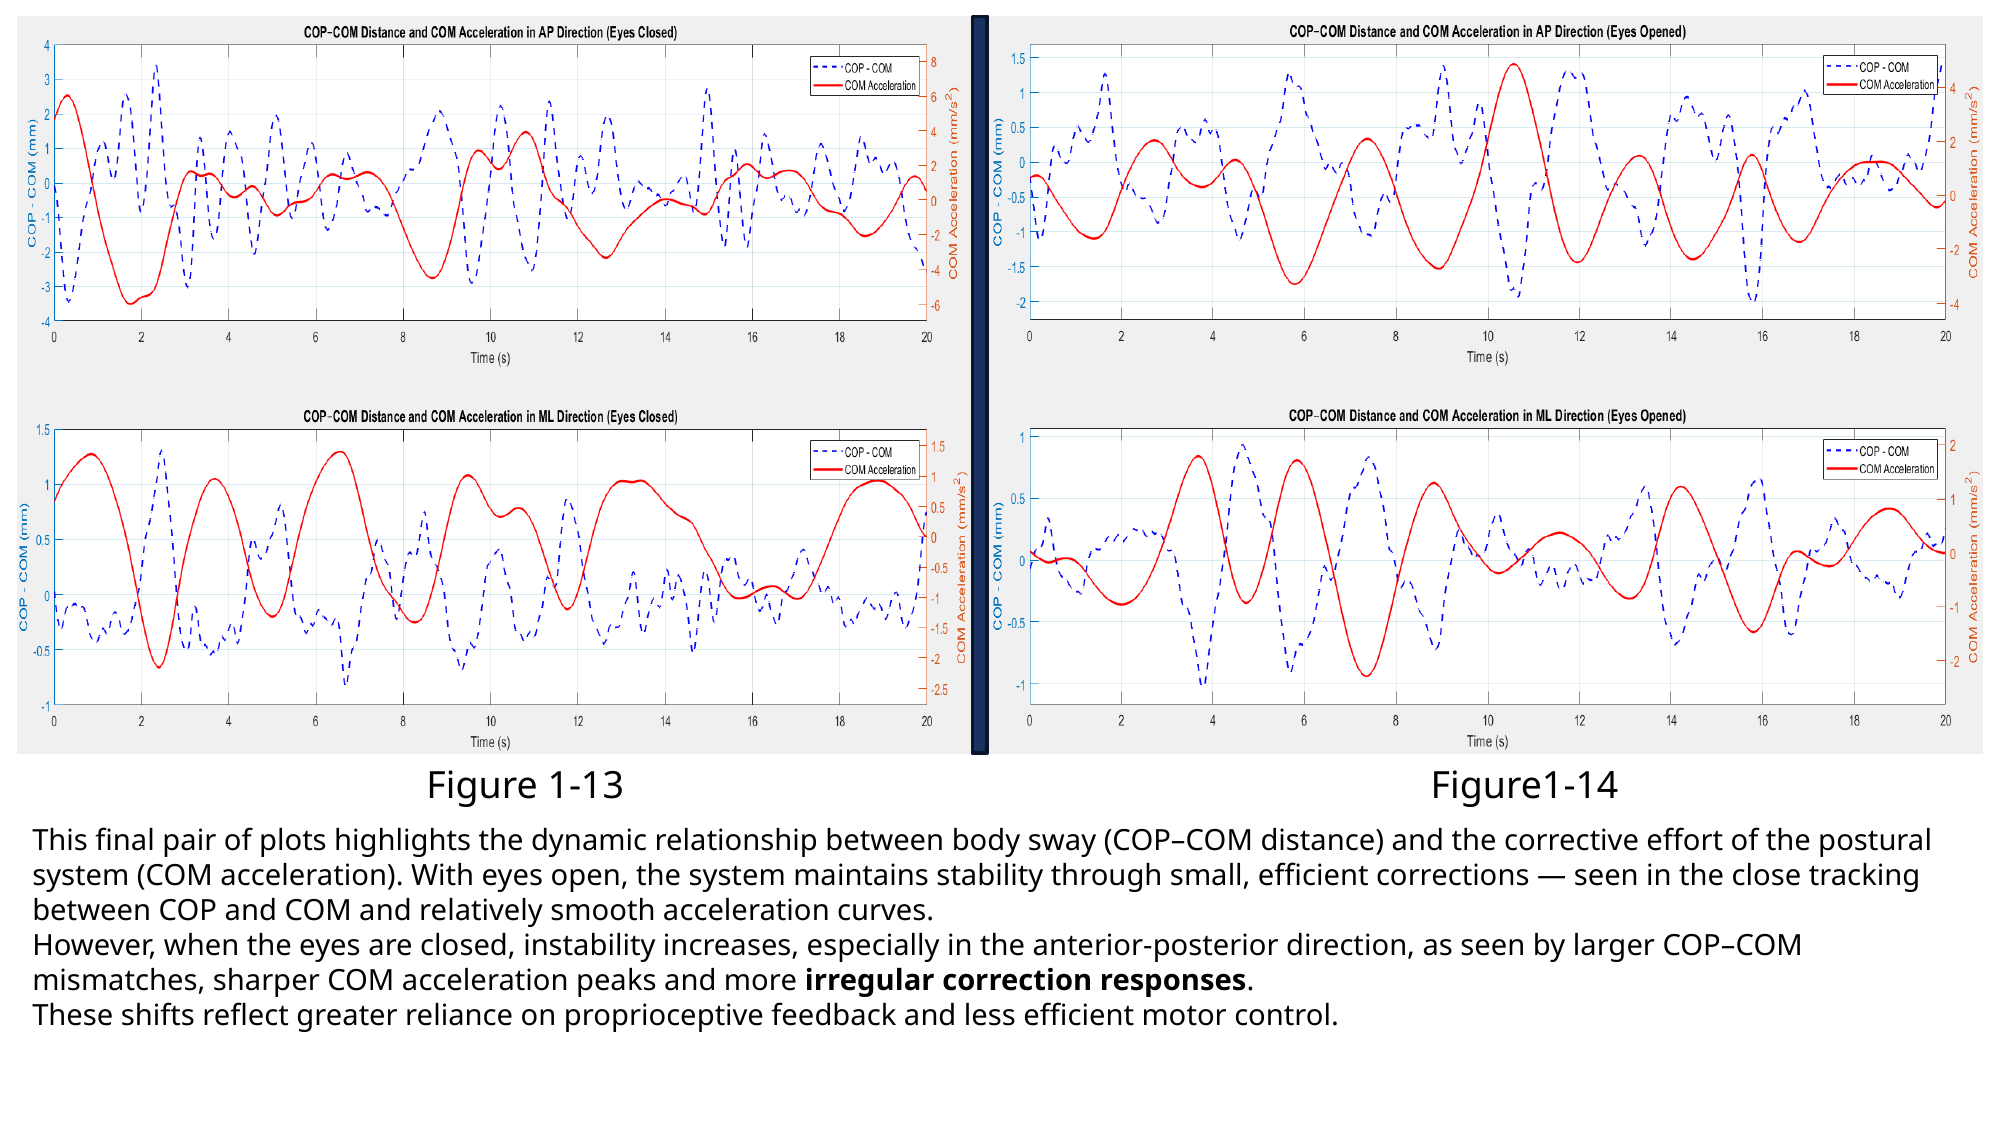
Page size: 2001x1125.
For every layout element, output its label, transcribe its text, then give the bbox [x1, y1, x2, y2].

text_box This final pair of plots highlights the dynamic relationship between body sway (COP–COM distance) and the corrective effort of the postural system (COM acceleration). With eyes open, the system maintains stability through small, efficient corrections — seen in the close tracking between COP and COM and relatively smooth acceleration curves. However, when the eyes are closed, instability increases, especially in the anterior-posterior direction, as seen by larger COP–COM mismatches, sharper COM acceleration peaks and more irregular correction responses. These shifts reflect greater reliance on proprioceptive feedback and less efficient motor control. [17, 813, 1980, 1084]
picture [986, 15, 1983, 754]
picture [16, 15, 973, 754]
text_box Figure 1-13 Figure1-14 [31, 753, 1994, 813]
text_box [974, 15, 986, 753]
